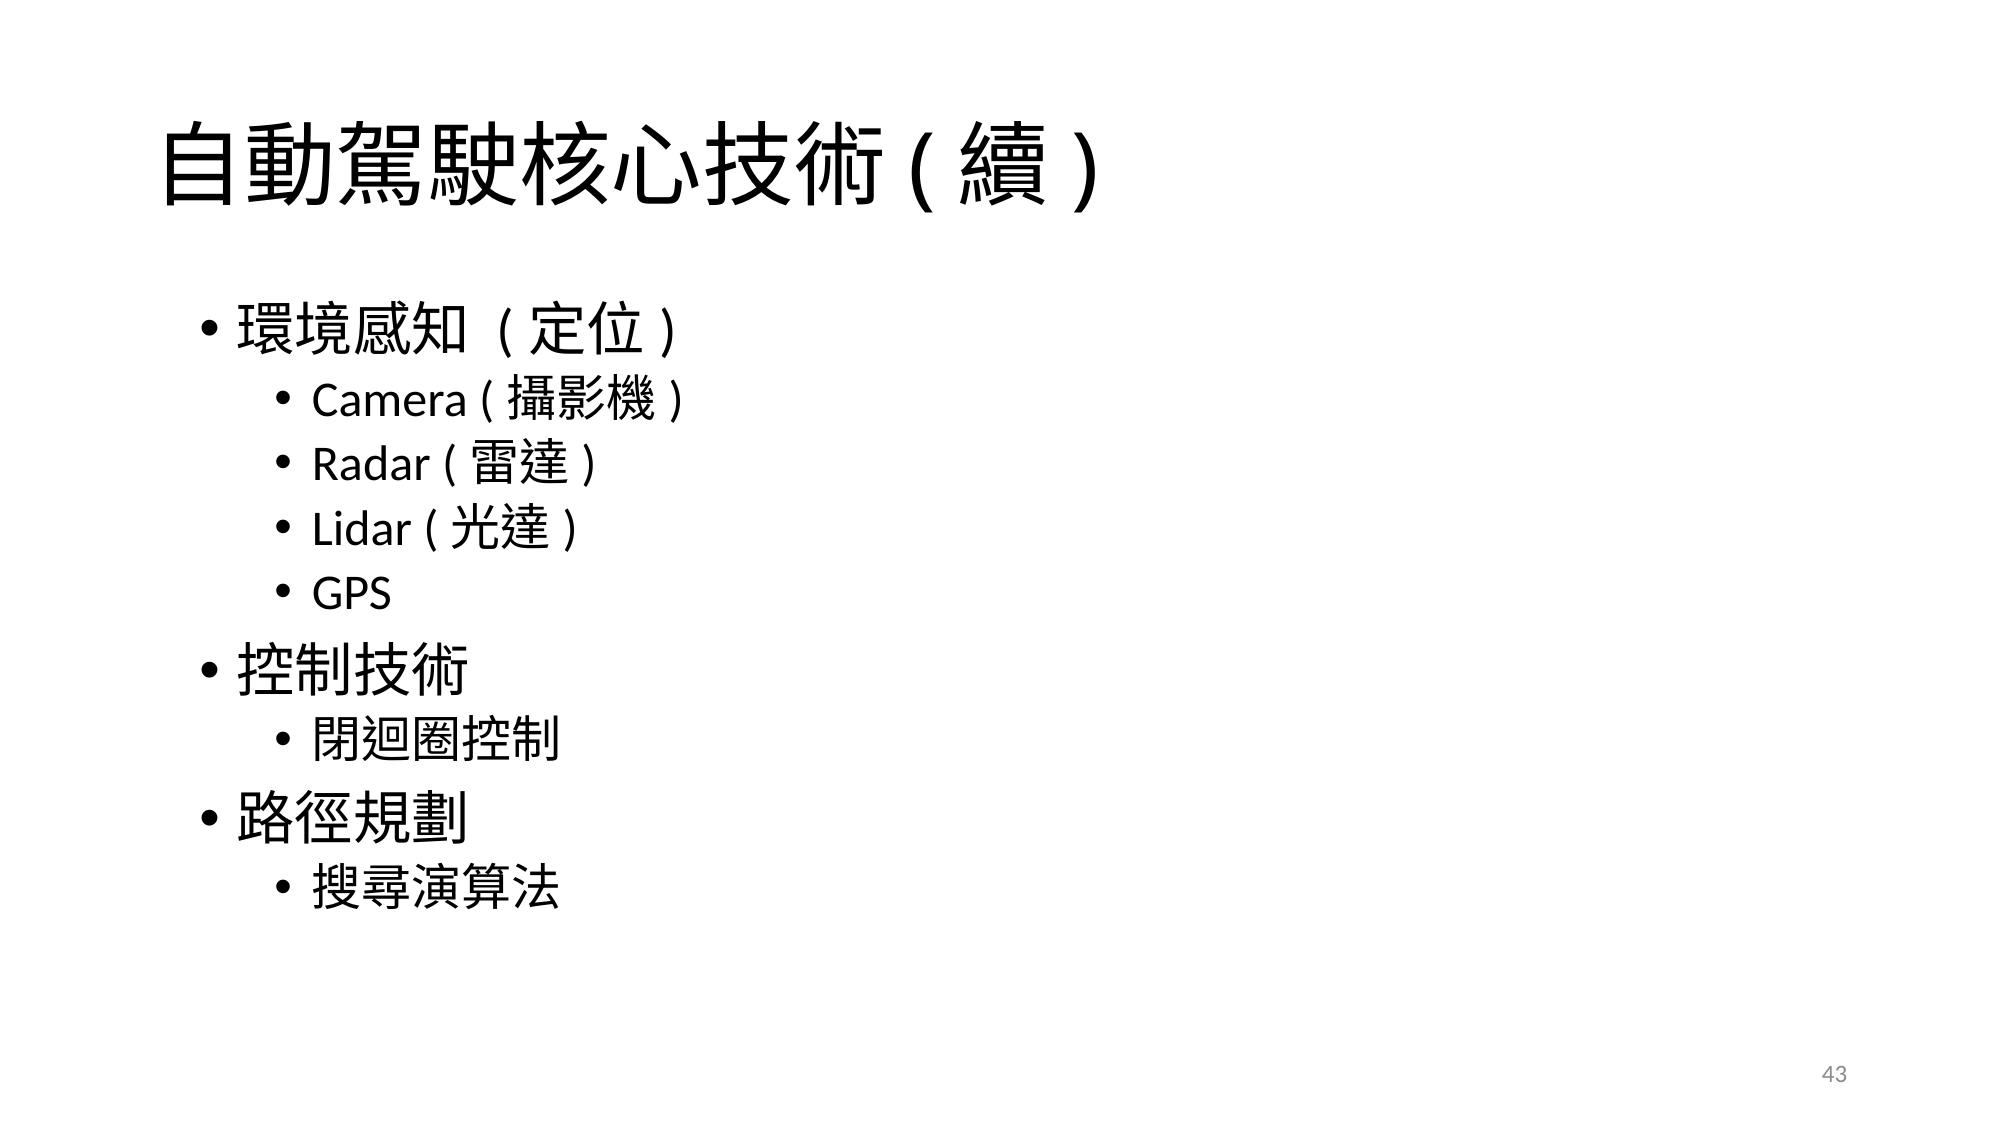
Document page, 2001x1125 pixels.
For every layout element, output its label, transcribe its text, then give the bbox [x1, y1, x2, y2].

title 自動駕駛核心技術(續) [137, 59, 1863, 278]
list 環境感知 (定位) Camera (攝影機) Radar (雷達) Lidar (光達) GPS 控制技術 閉迴圈控制 路徑規劃 搜尋演算法 [184, 292, 1407, 1007]
slide_number 43 [1412, 1042, 1863, 1103]
